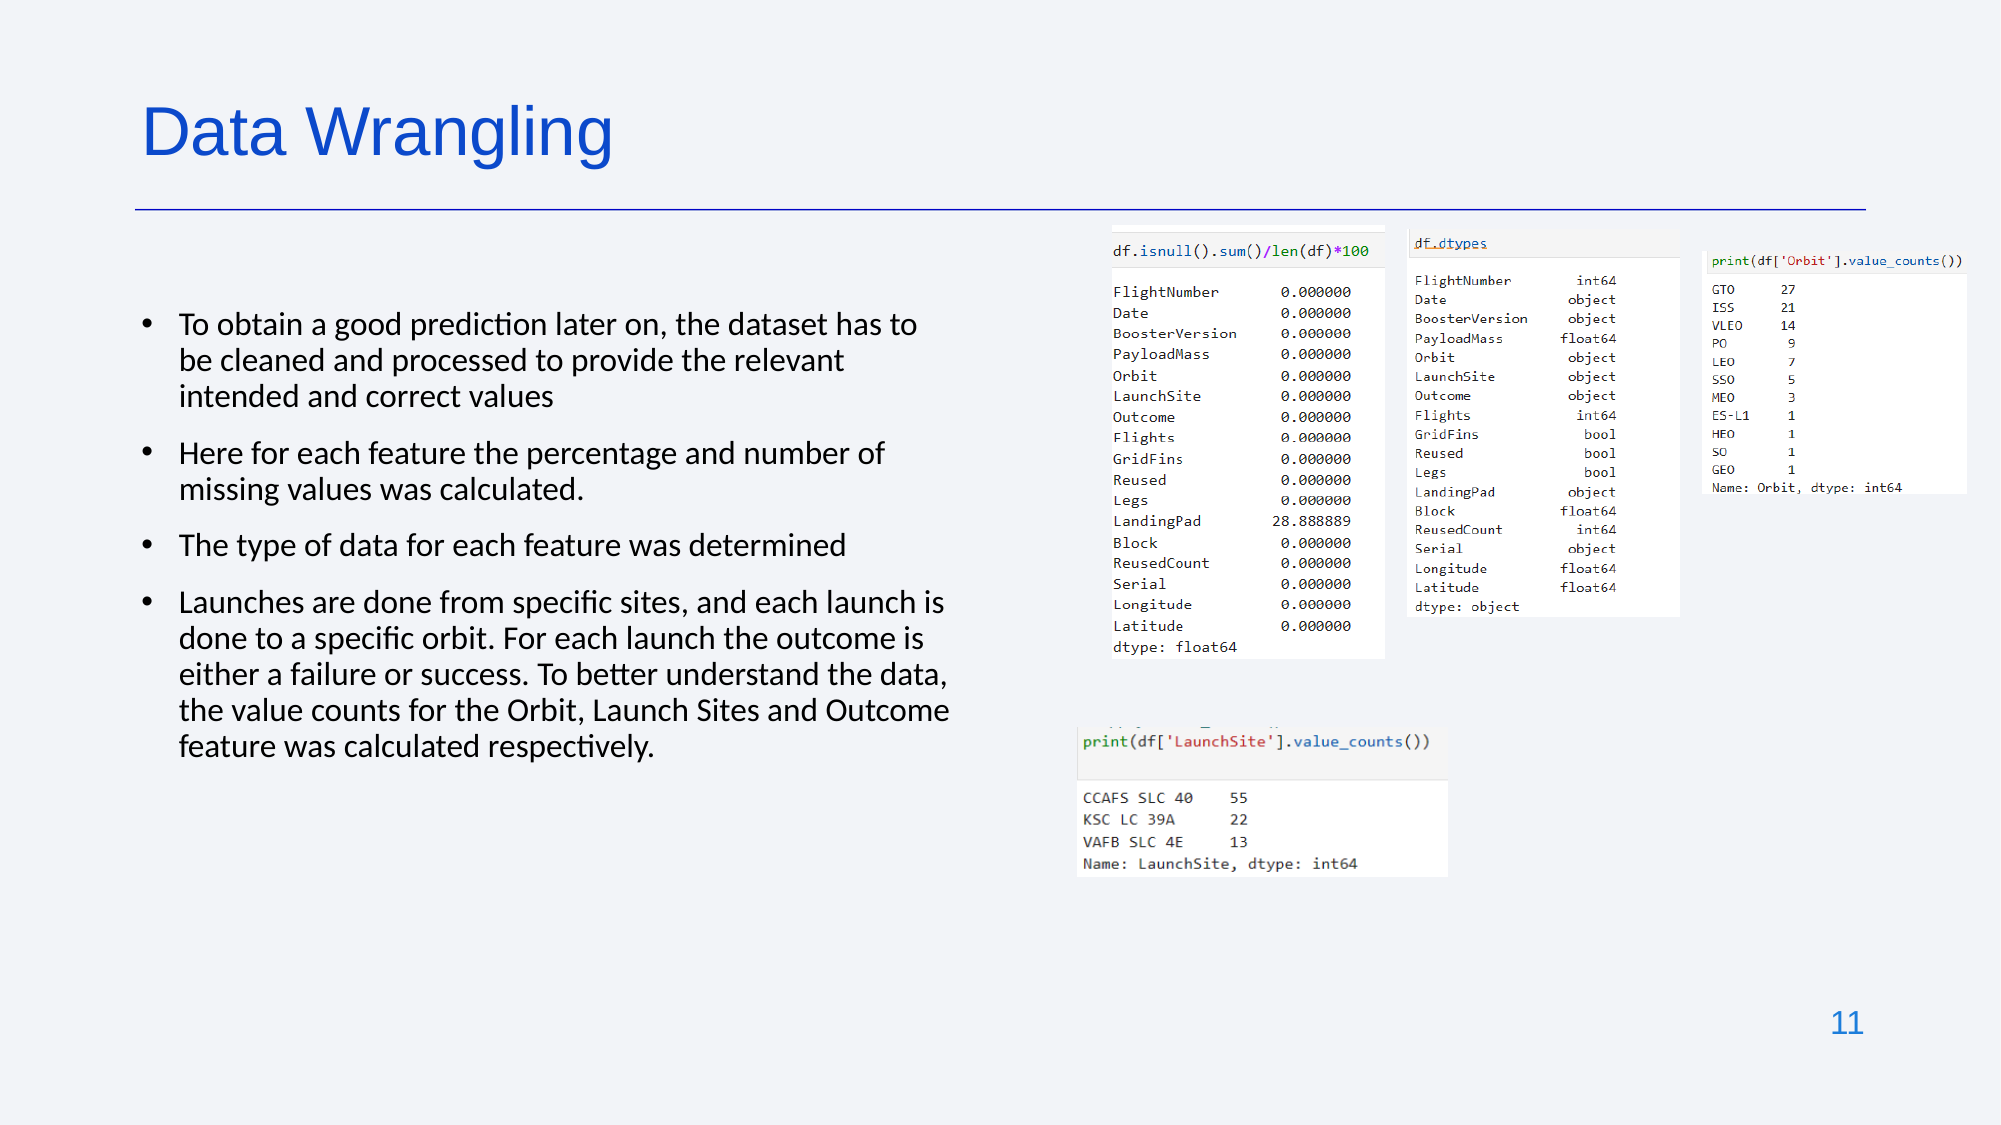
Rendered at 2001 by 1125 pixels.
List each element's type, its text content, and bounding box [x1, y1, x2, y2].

slide_number ‹#› [1429, 988, 1880, 1055]
text_box Data Wrangling [126, 88, 1852, 179]
picture [0, 0, 2001, 1125]
list To obtain a good prediction later on, the dataset has to be cleaned and processed to provide the relevant intended and correct values Here for each feature the percentage and number of missing values was calculated. The type of data for each feature was determined Launches are done from specific sites, and each launch is done to a specific orbit. For each launch the outcome is either a failure or success. To better understand the data, the value counts for the Orbit, Launch Sites and Outcome feature was calculated respectively. [126, 299, 968, 1014]
